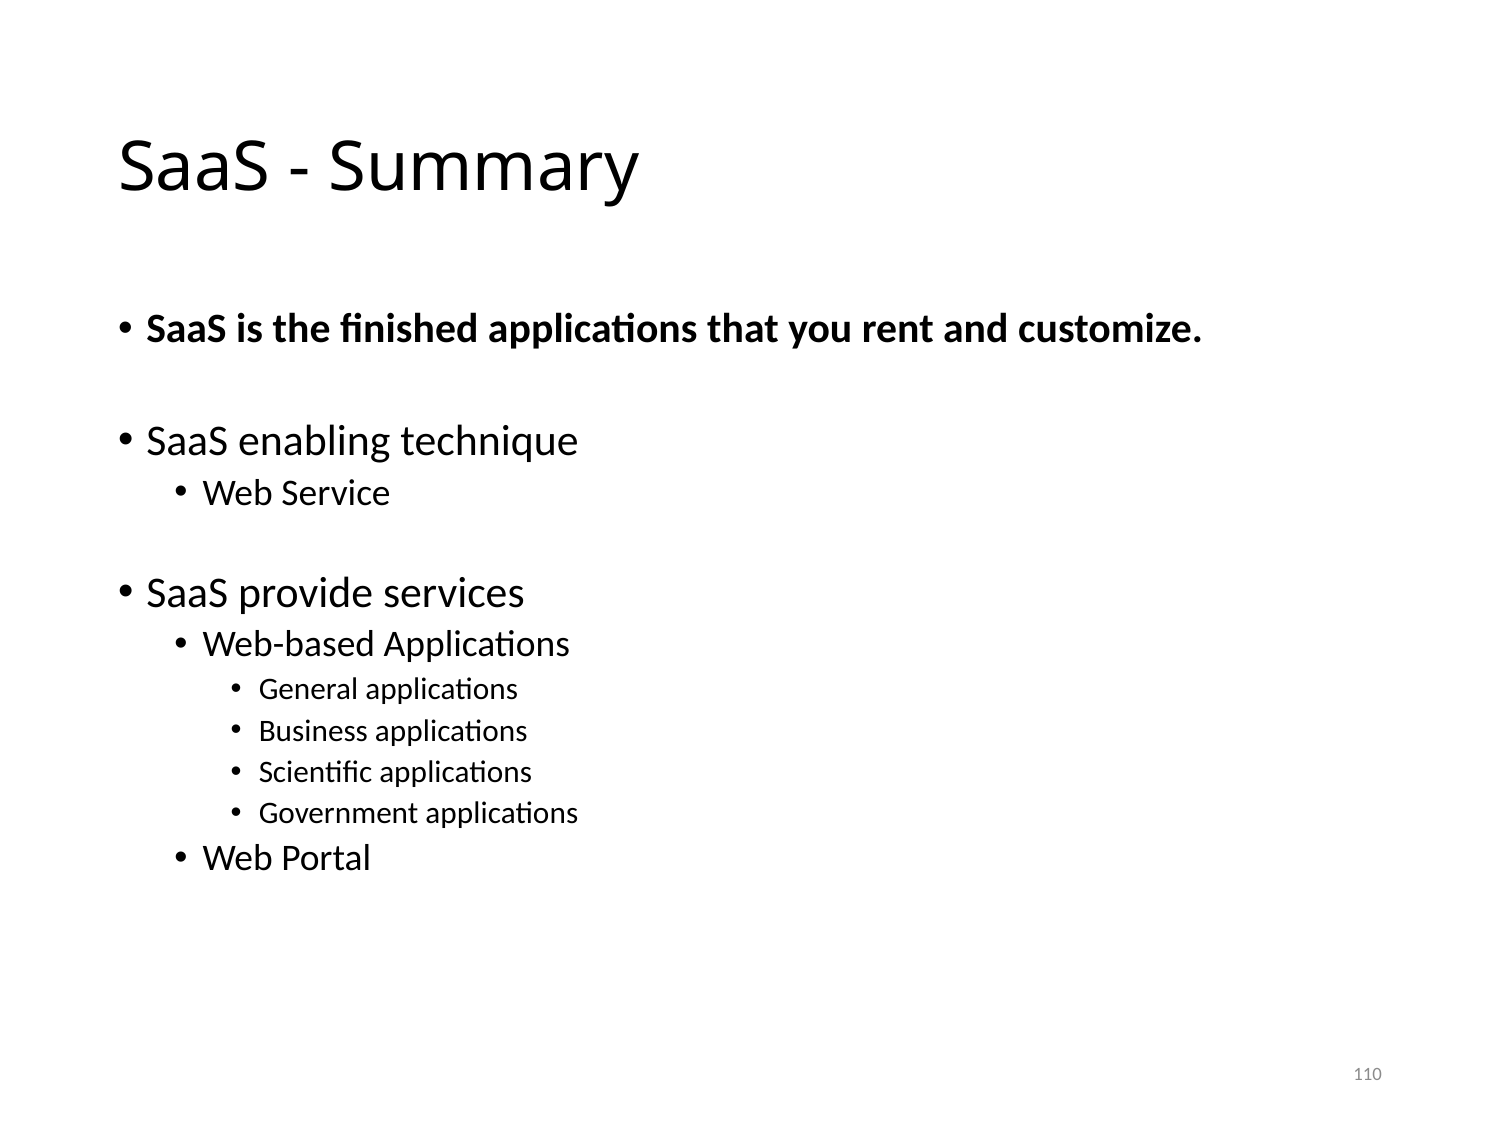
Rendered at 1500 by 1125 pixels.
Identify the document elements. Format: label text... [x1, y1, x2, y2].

title SaaS - Summary [103, 59, 1397, 278]
slide_number 110 [1059, 1042, 1397, 1103]
list SaaS is the finished applications that you rent and customize. SaaS enabling technique Web Service SaaS provide services Web-based Applications General applications Business applications Scientific applications Government applications Web Portal [103, 299, 1397, 1014]
